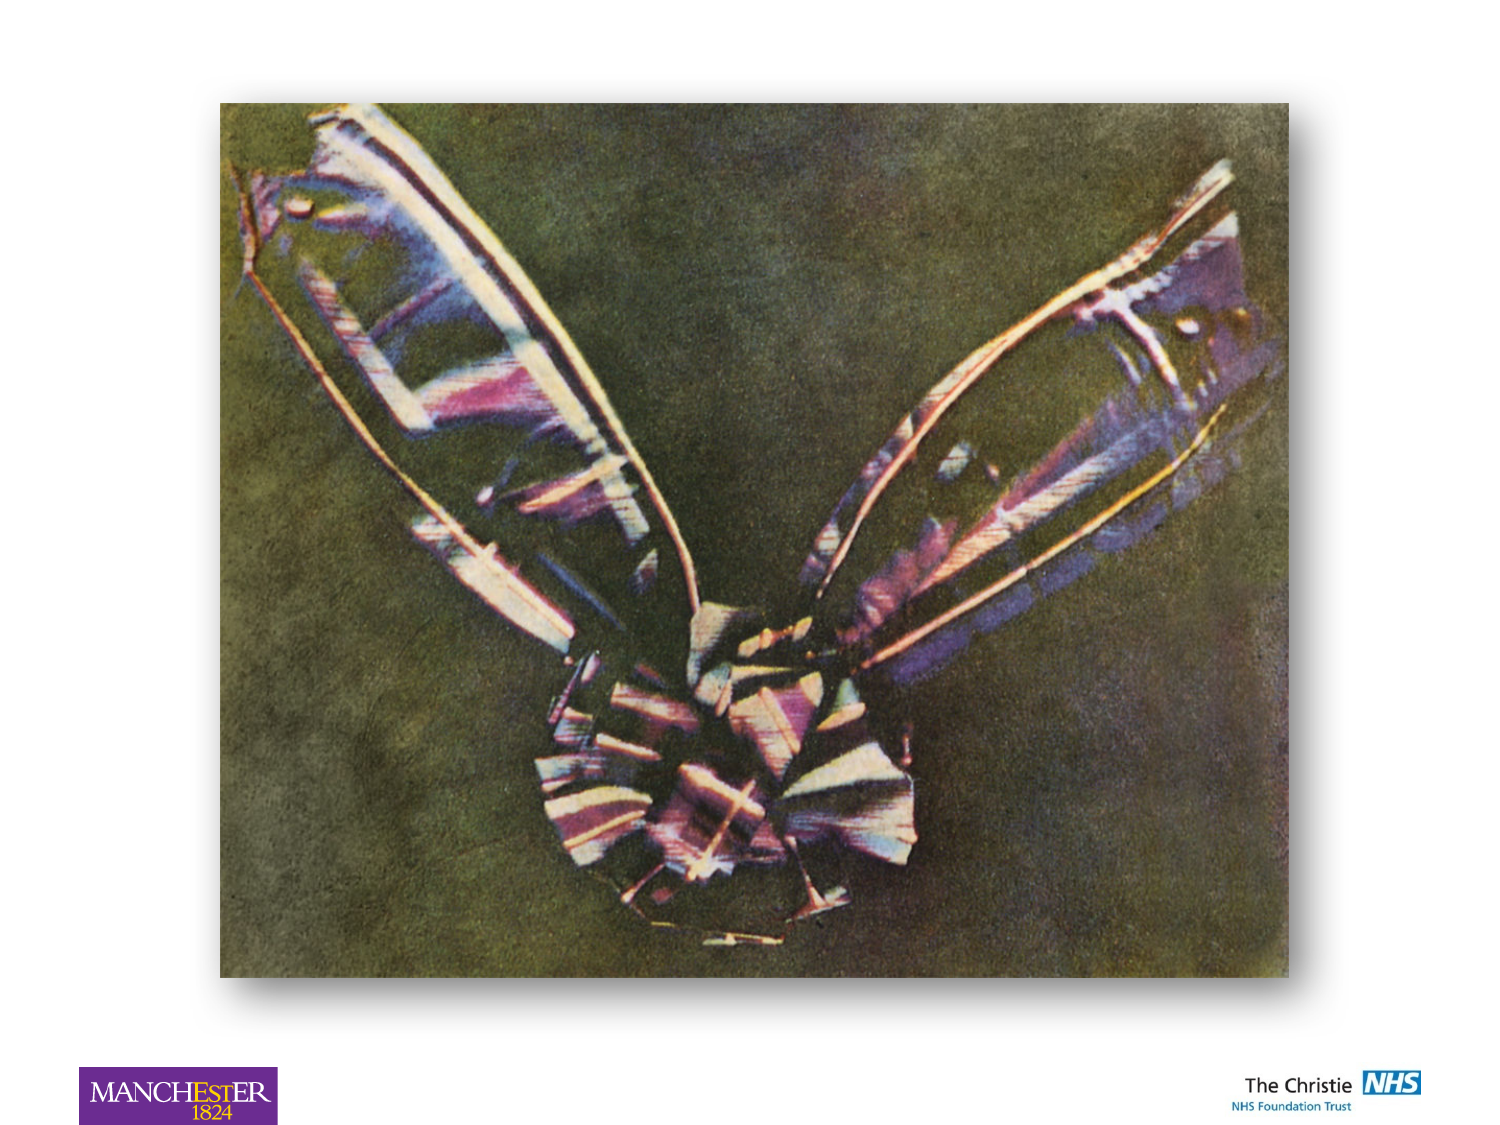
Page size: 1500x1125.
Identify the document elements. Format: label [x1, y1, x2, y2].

picture [220, 103, 1289, 979]
picture [79, 1067, 278, 1125]
picture [1165, 1062, 1421, 1125]
